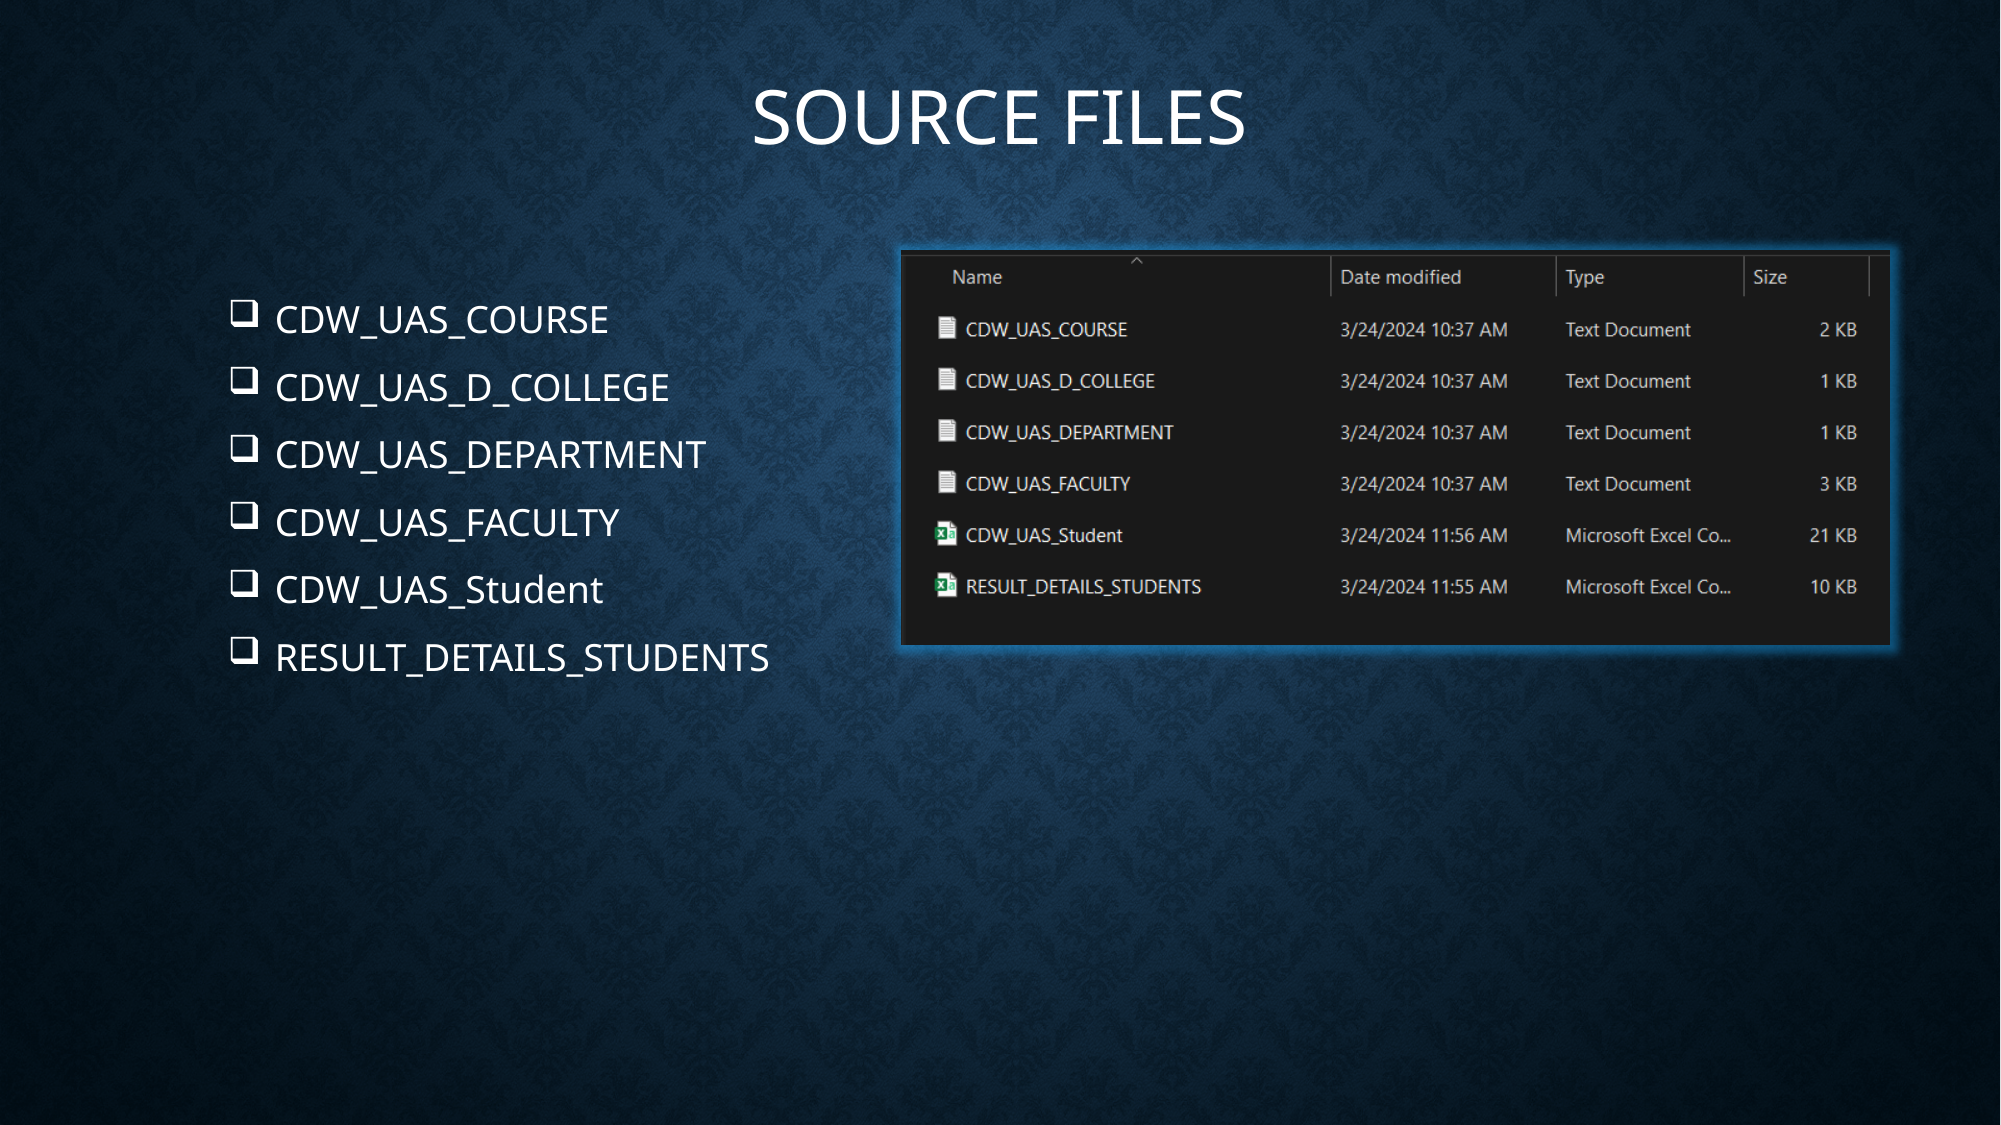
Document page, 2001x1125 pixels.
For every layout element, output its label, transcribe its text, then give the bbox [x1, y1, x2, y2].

text_box SOURCE FILES [693, 61, 1307, 167]
text_box CDW_UAS_COURSE CDW_UAS_D_COLLEGE CDW_UAS_DEPARTMENT CDW_UAS_FACULTY CDW_UAS_Student RESULT_DETAILS_STUDENTS [213, 266, 843, 686]
picture [901, 250, 1890, 645]
